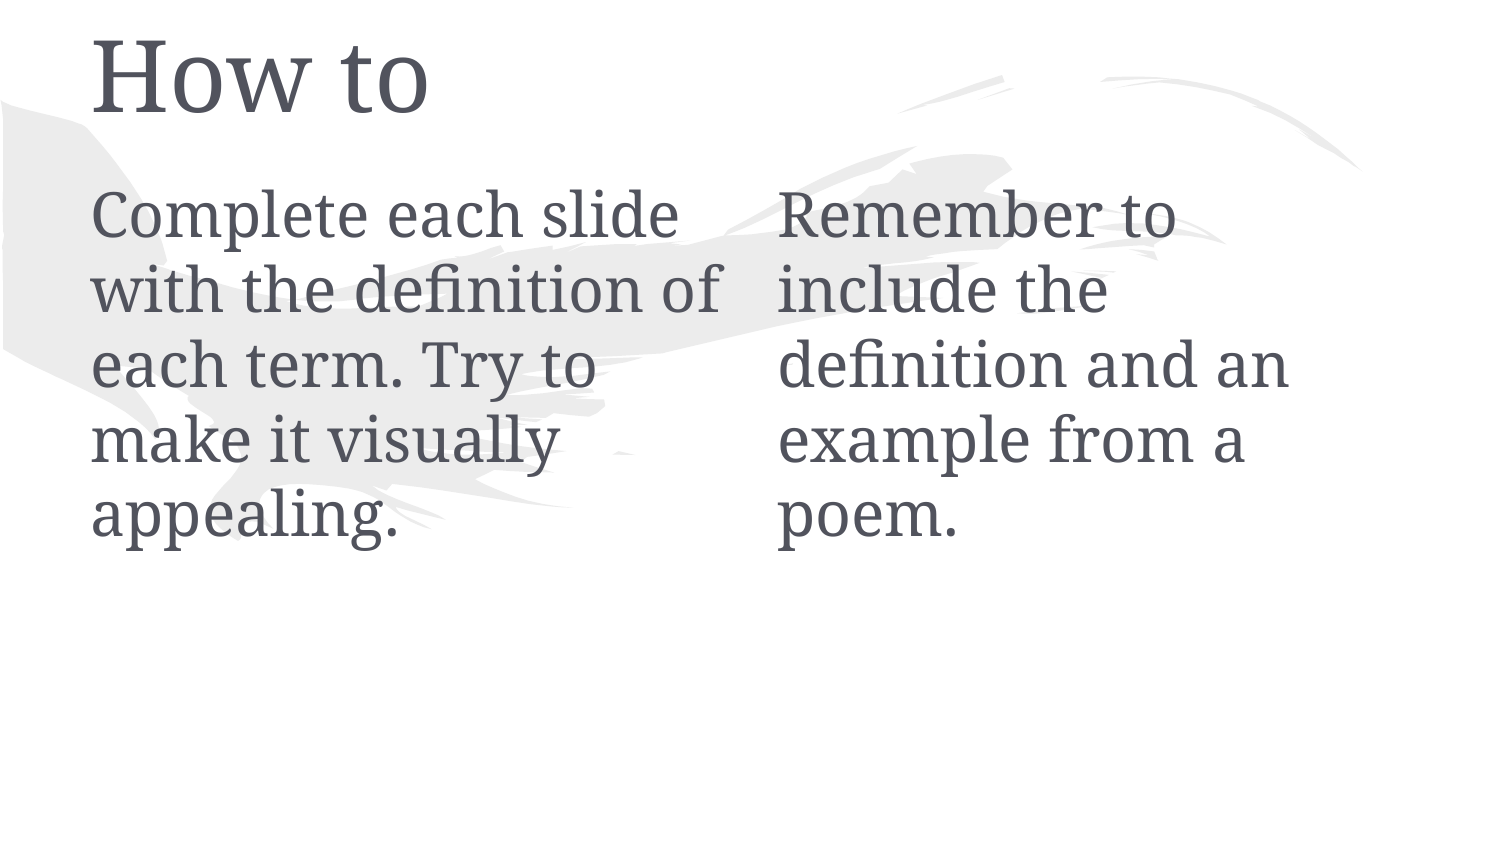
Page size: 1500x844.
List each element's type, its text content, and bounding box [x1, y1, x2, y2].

list Complete each slide with the definition of each term. Try to make it visually appealing. [75, 159, 738, 607]
title How to [75, 19, 1425, 148]
list Remember to include the definition and an example from a poem. [761, 159, 1425, 607]
